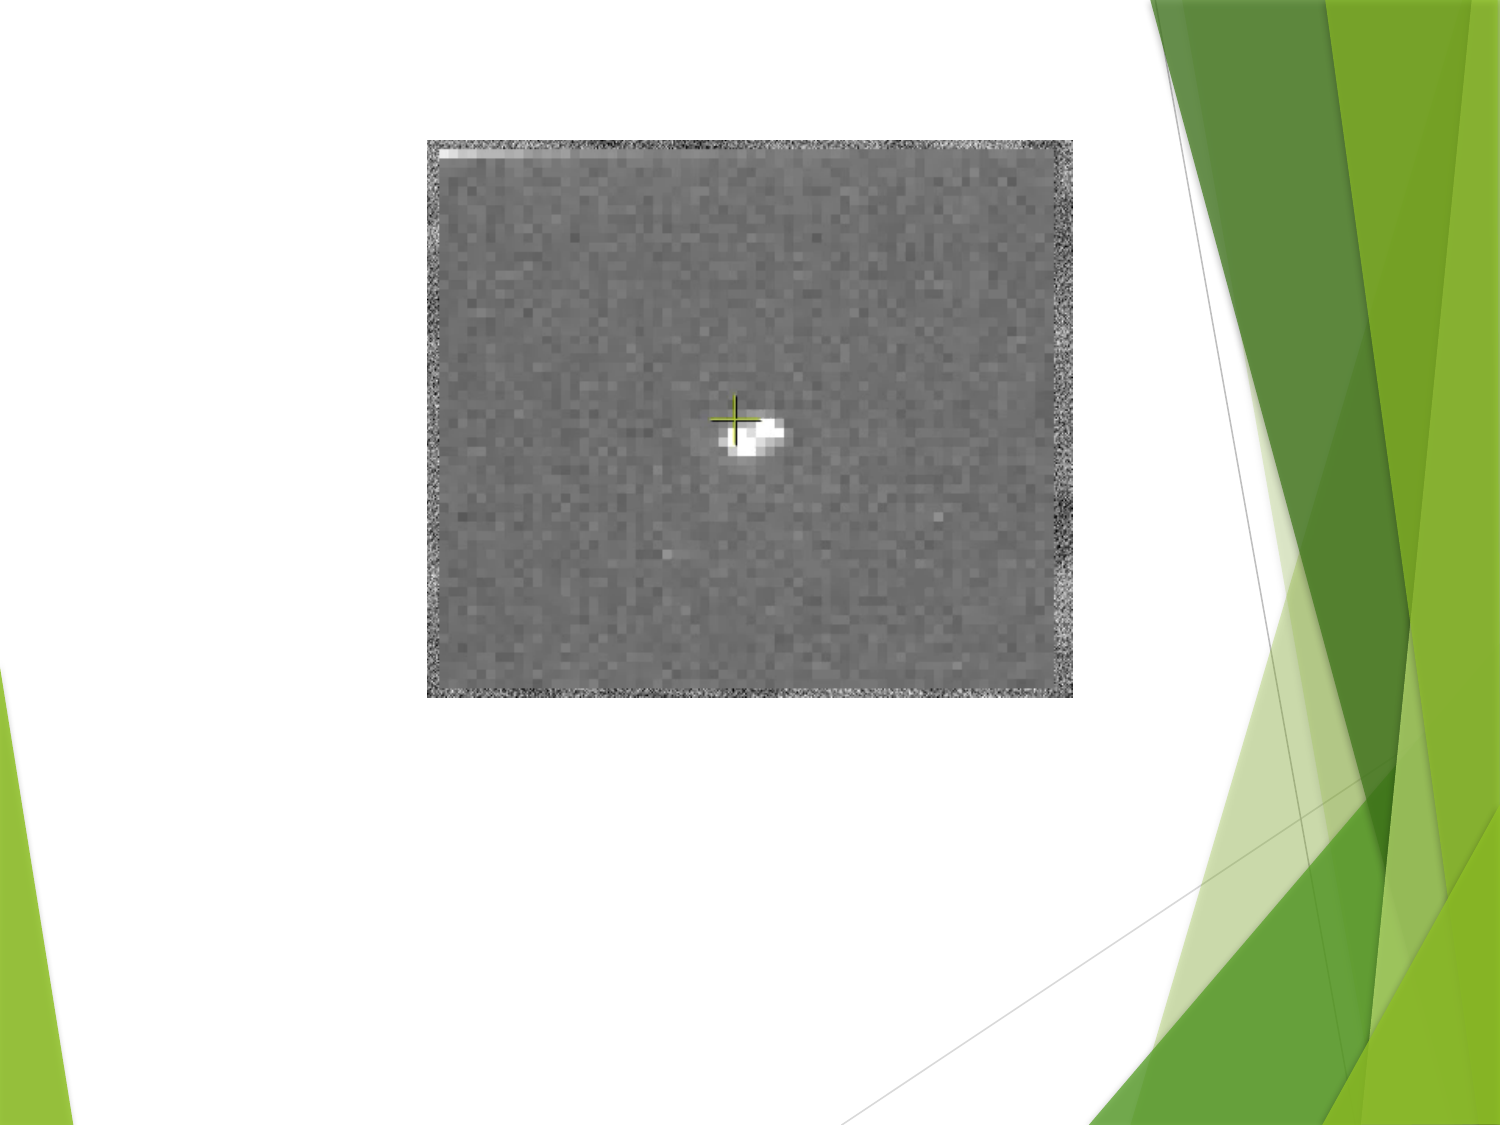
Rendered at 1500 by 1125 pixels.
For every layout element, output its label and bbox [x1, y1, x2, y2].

text_box [425, 138, 1074, 700]
